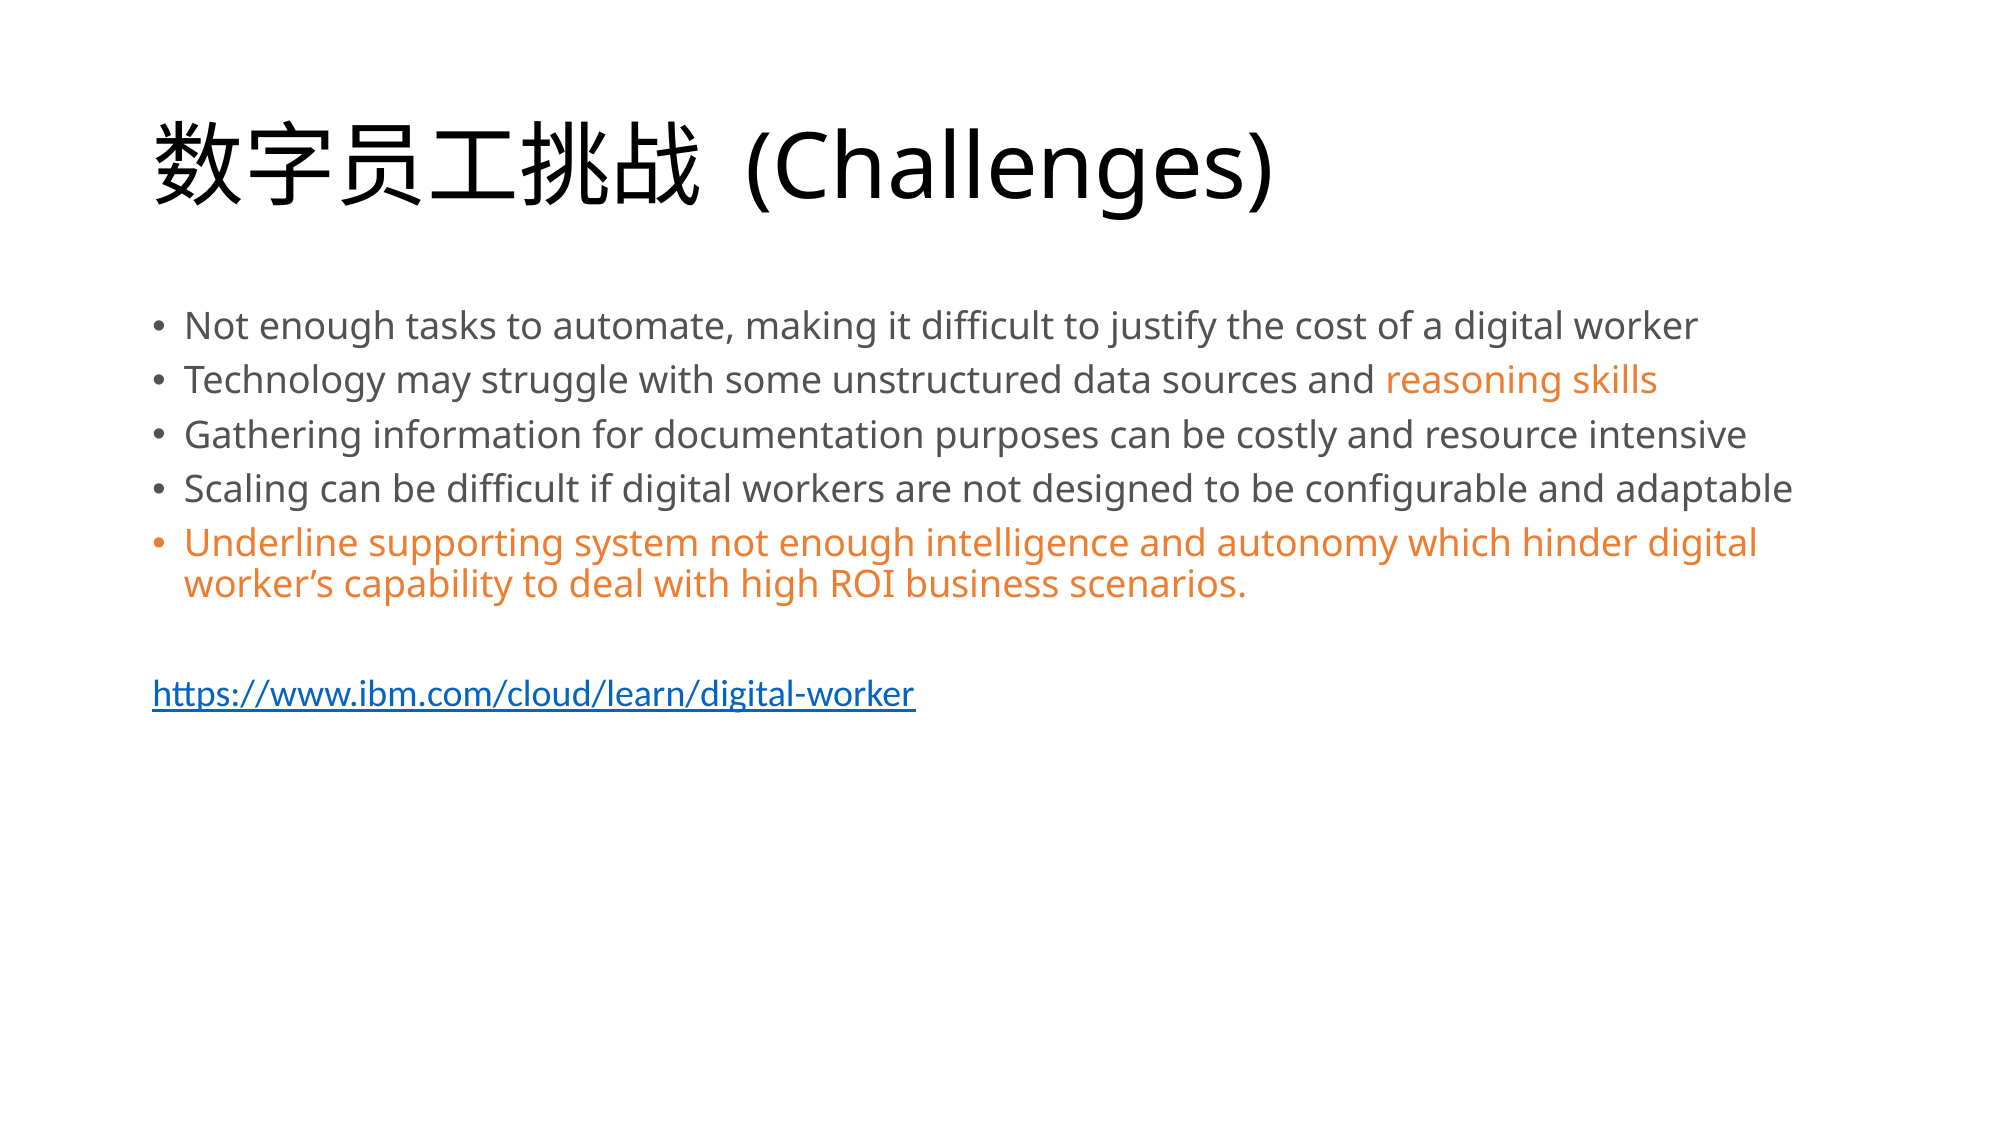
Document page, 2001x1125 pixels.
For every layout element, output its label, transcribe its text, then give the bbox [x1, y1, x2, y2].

title 数字员工挑战 (Challenges) [137, 59, 1863, 278]
list Not enough tasks to automate, making it difficult to justify the cost of a digital worker Technology may struggle with some unstructured data sources and reasoning skills Gathering information for documentation purposes can be costly and resource intensive Scaling can be difficult if digital workers are not designed to be configurable and adaptable Underline supporting system not enough intelligence and autonomy which hinder digital worker’s capability to deal with high ROI business scenarios. https://www.ibm.com/cloud/learn/digital-worker [137, 299, 1822, 830]
